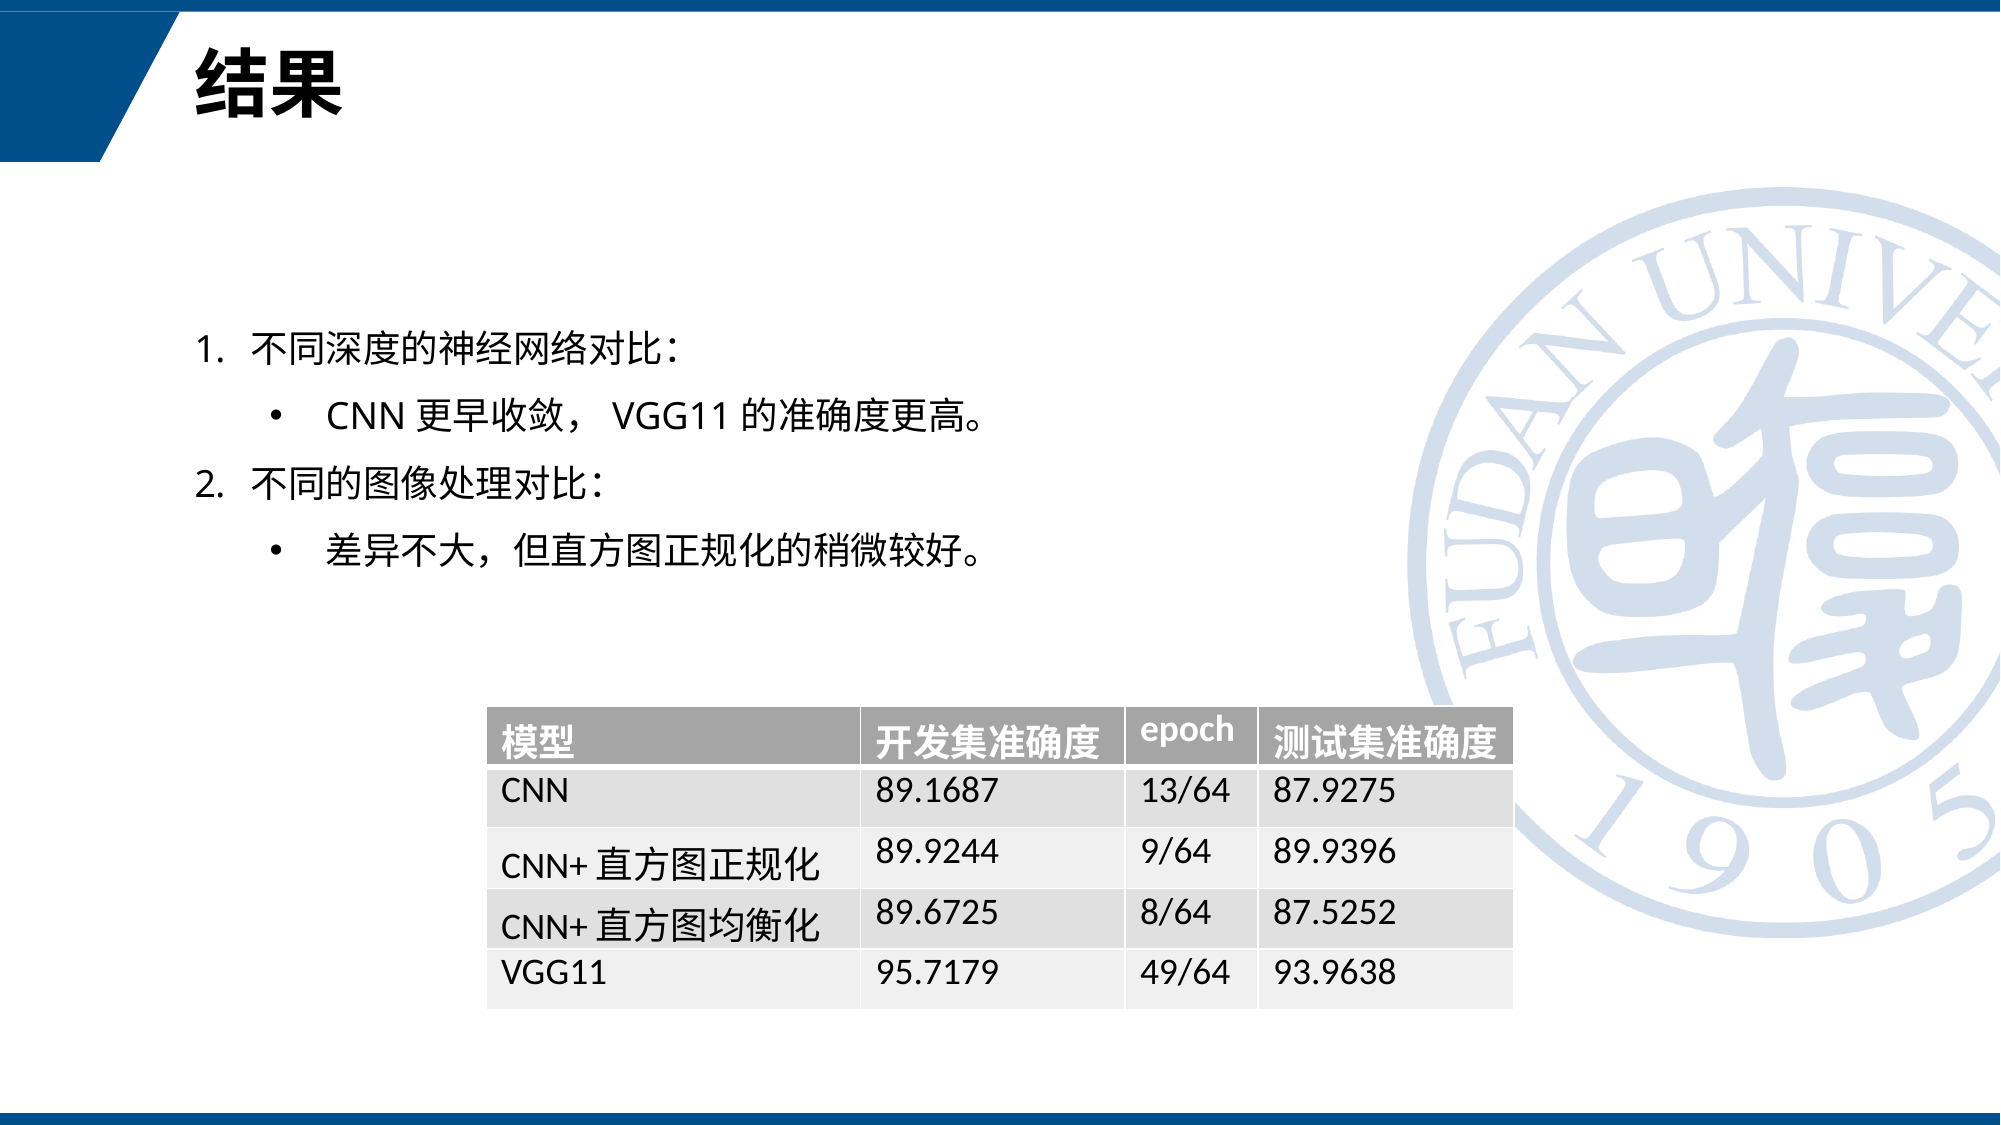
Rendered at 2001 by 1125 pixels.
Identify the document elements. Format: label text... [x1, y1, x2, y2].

table_header 开发集准确度 [861, 707, 1124, 764]
table_cell 89.1687 [861, 770, 1124, 827]
table_cell CNN [487, 770, 860, 827]
table_cell 89.6725 [861, 889, 1124, 948]
text_box 不同深度的神经网络对比： CNN更早收敛，VGG11的准确度更高。 不同的图像处理对比： 差异不大，但直方图正规化的稍微较好。 [179, 294, 1884, 580]
table_cell 95.7179 [861, 950, 1124, 1009]
table_cell CNN+直方图均衡化 [487, 889, 860, 948]
table_cell VGG11 [487, 950, 860, 1009]
title 结果 [179, 11, 1863, 162]
table_cell 89.9244 [861, 828, 1124, 888]
table_cell 87.5252 [1259, 889, 1513, 948]
table_cell CNN+直方图正规化 [487, 828, 860, 888]
table_header 测试集准确度 [1259, 707, 1513, 764]
table_header epoch [1126, 707, 1257, 764]
table_cell 8/64 [1126, 889, 1257, 948]
table_cell 93.9638 [1259, 950, 1513, 1009]
table_cell 49/64 [1126, 950, 1257, 1009]
table_cell 89.9396 [1259, 828, 1513, 888]
table_header 模型 [487, 707, 860, 764]
table_cell 13/64 [1126, 770, 1257, 827]
table_cell 87.9275 [1259, 770, 1513, 827]
table_cell 9/64 [1126, 828, 1257, 888]
